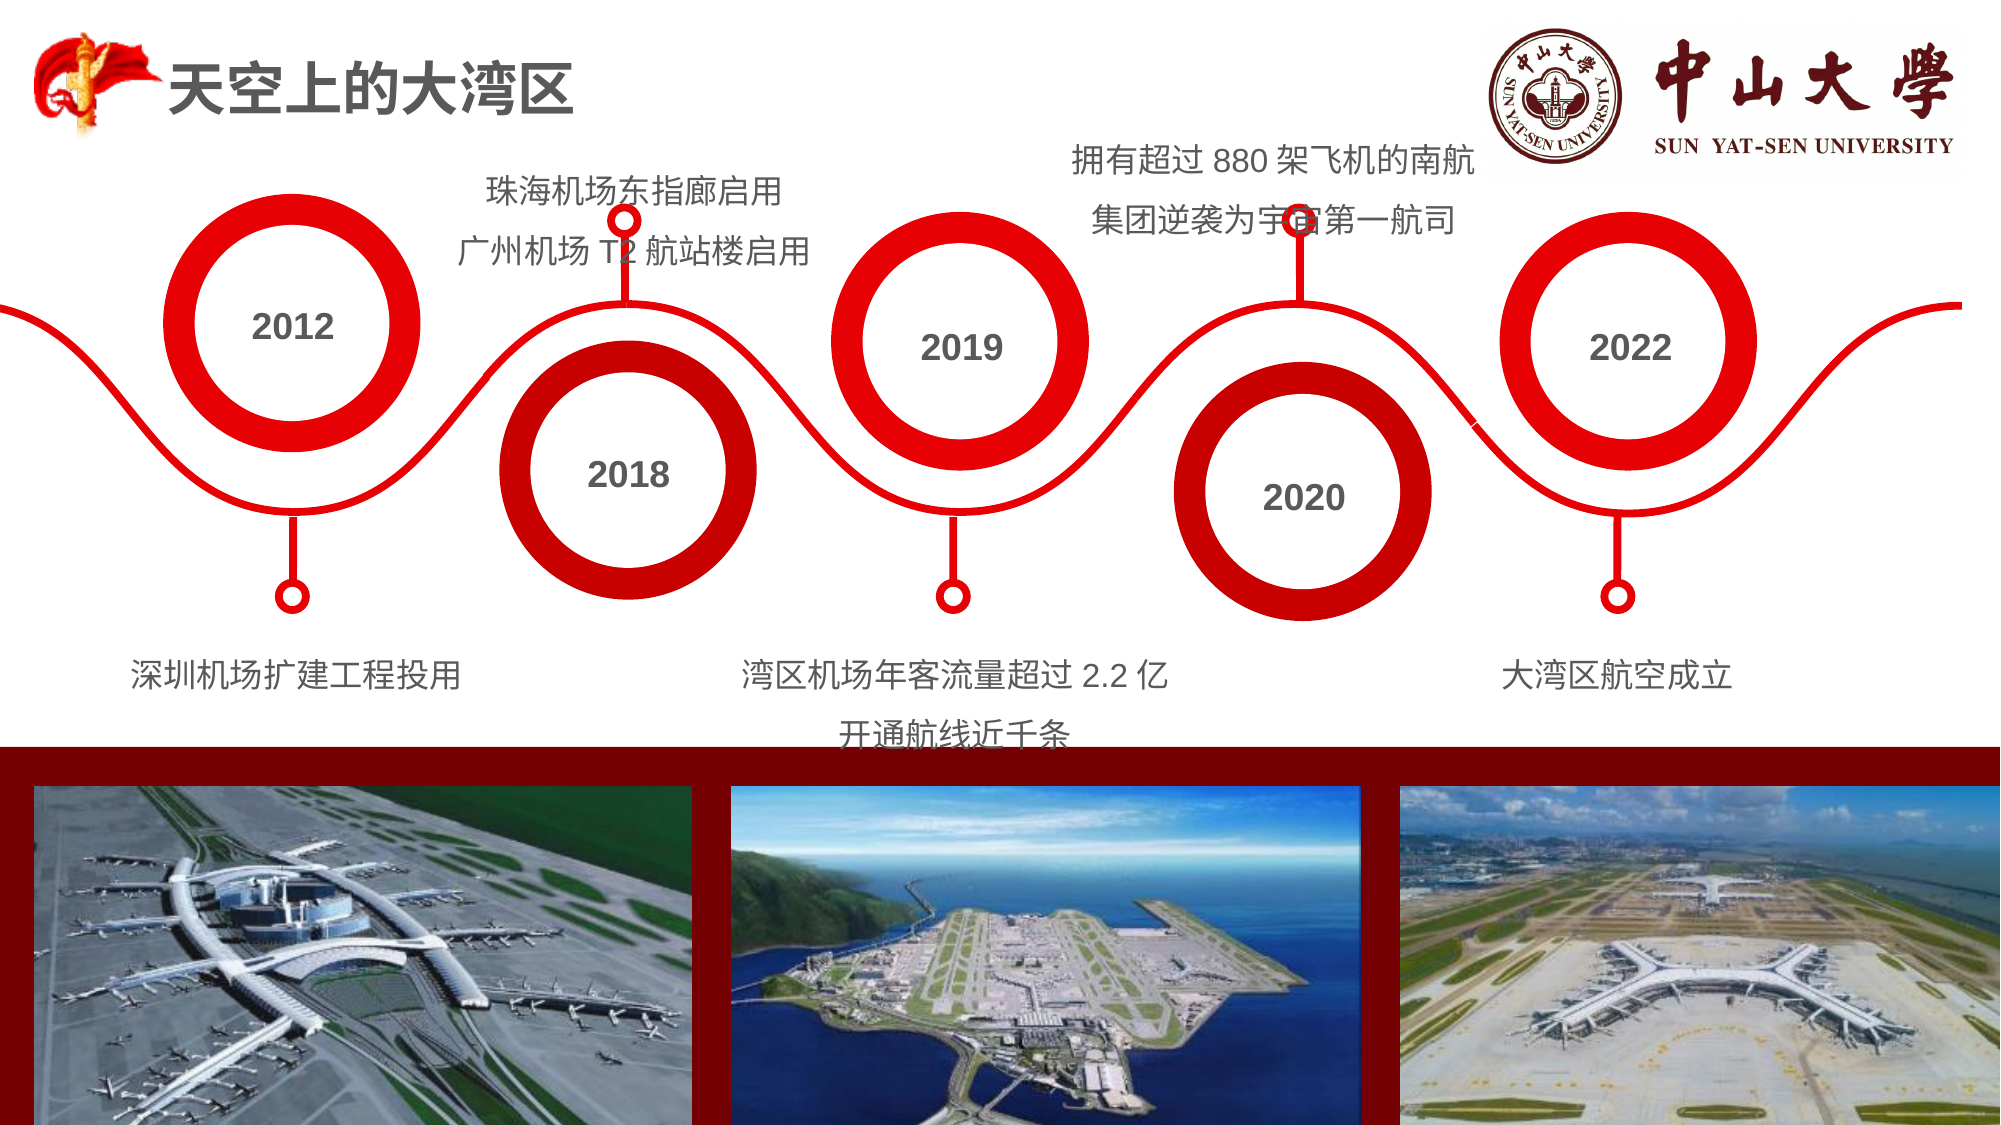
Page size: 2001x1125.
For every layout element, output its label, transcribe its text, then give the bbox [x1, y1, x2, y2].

text_box 珠海机场东指廊启用 广州机场T2航站楼启用 [380, 142, 890, 193]
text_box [34, 32, 629, 144]
text_box 拥有超过880架飞机的南航集团逆袭为宇宙第一航司 [1048, 111, 1500, 193]
text_box 湾区机场年客流量超过2.2亿 开通航线近千条 [700, 627, 1210, 762]
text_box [34, 786, 2000, 1125]
text_box 深圳机场扩建工程投用 [44, 627, 548, 702]
text_box 大湾区航空成立 [1362, 627, 1872, 702]
text_box [0, 746, 2000, 1125]
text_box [0, 193, 1962, 621]
